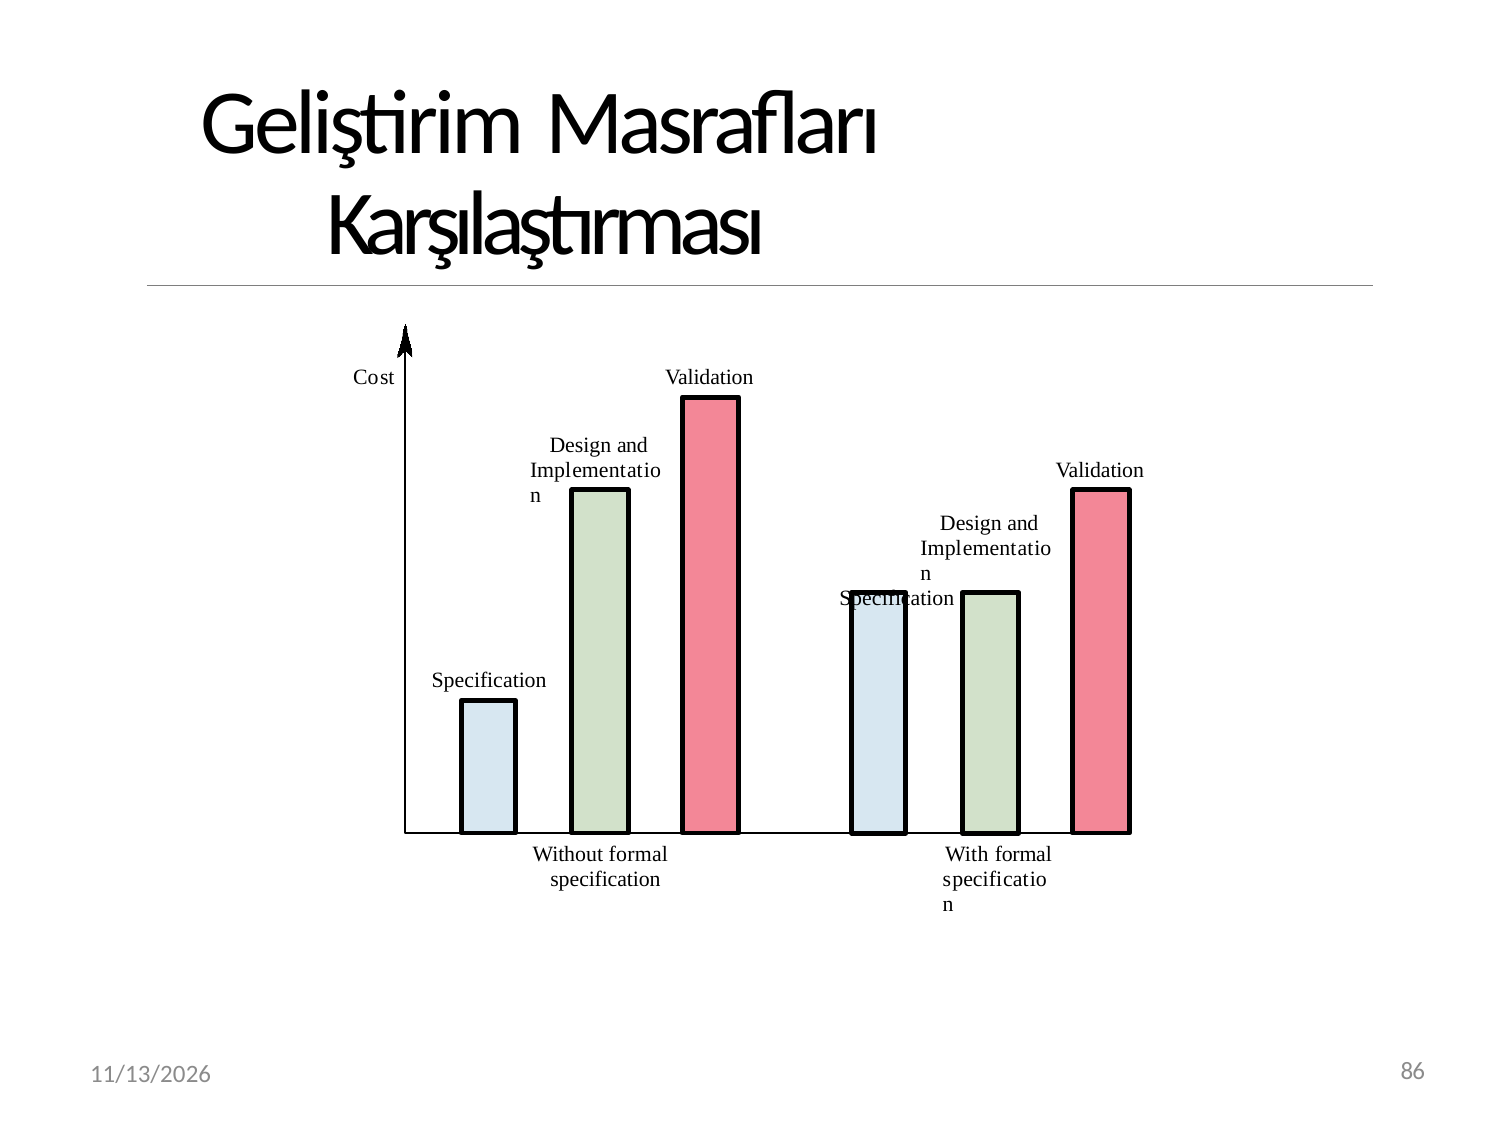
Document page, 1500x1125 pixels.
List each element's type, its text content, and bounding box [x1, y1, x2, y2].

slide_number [75, 1042, 425, 1103]
text_box Cost [351, 360, 396, 389]
title Geliştirim Masrafları Karşılaştırması [147, 48, 944, 274]
text_box Without formal specification [530, 835, 671, 891]
text_box With formal specification [940, 835, 1059, 916]
text_box [682, 397, 739, 833]
text_box [962, 610, 1019, 834]
text_box [851, 610, 906, 834]
text_box [1019, 758, 1130, 834]
slide_number 86 [1074, 746, 1425, 1125]
text_box Specification [429, 663, 551, 692]
text_box [461, 700, 516, 834]
text_box [1072, 489, 1130, 833]
text_box [906, 682, 962, 834]
text_box [397, 324, 413, 358]
text_box [571, 508, 629, 833]
text_box [404, 344, 851, 834]
text_box Validation [663, 360, 760, 389]
text_box Validation [1053, 452, 1150, 482]
text_box Design and Implementation [527, 427, 674, 508]
text_box Design and Implementation Specification [817, 505, 1064, 610]
